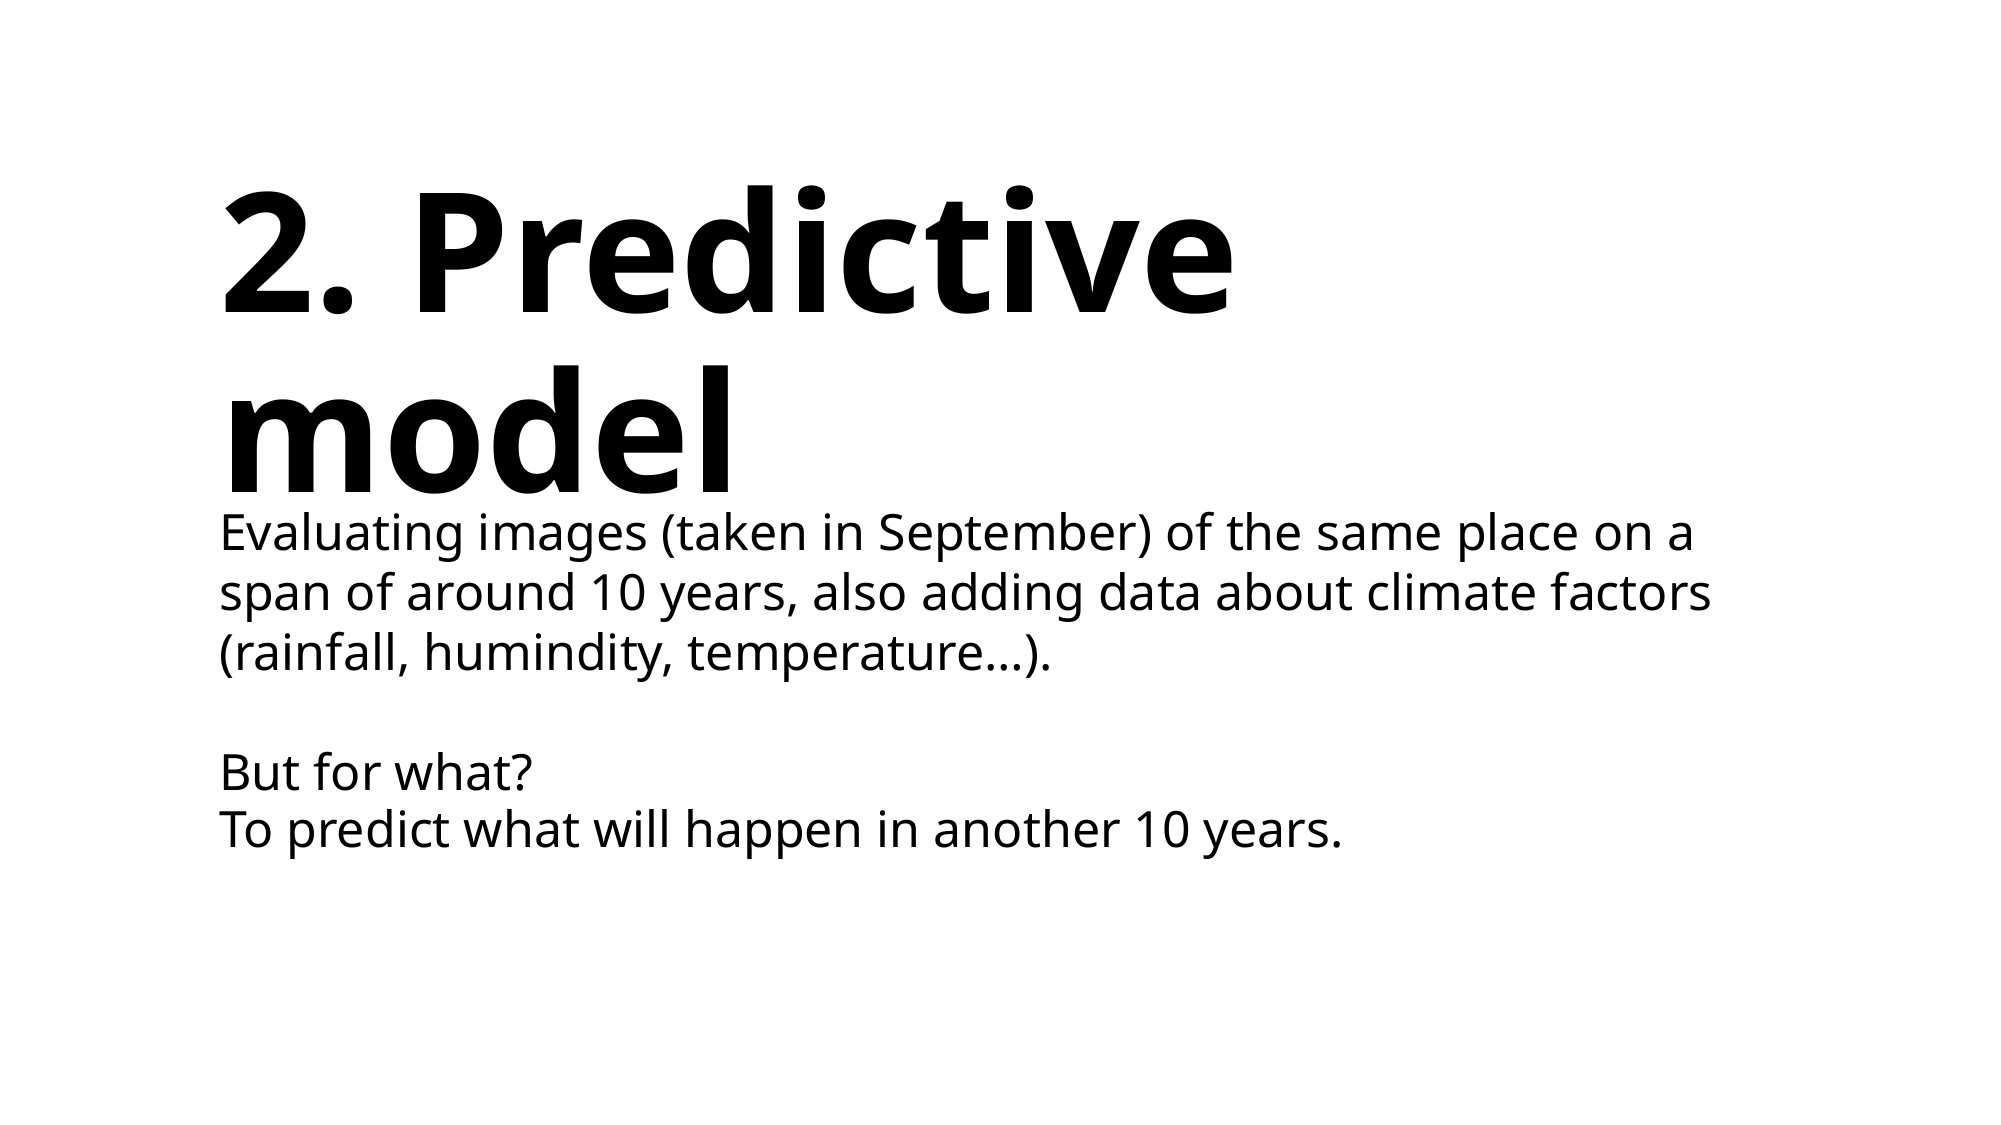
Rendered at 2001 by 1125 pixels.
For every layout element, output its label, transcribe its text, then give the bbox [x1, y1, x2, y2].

text_box Evaluating images (taken in September) of the same place on a span of around 10 years, also adding data about climate factors (rainfall, humindity, temperature…). But for what? [204, 493, 1836, 809]
text_box To predict what will happen in another 10 years. [204, 789, 1688, 925]
text_box 2. Predictive model [204, 259, 1754, 437]
